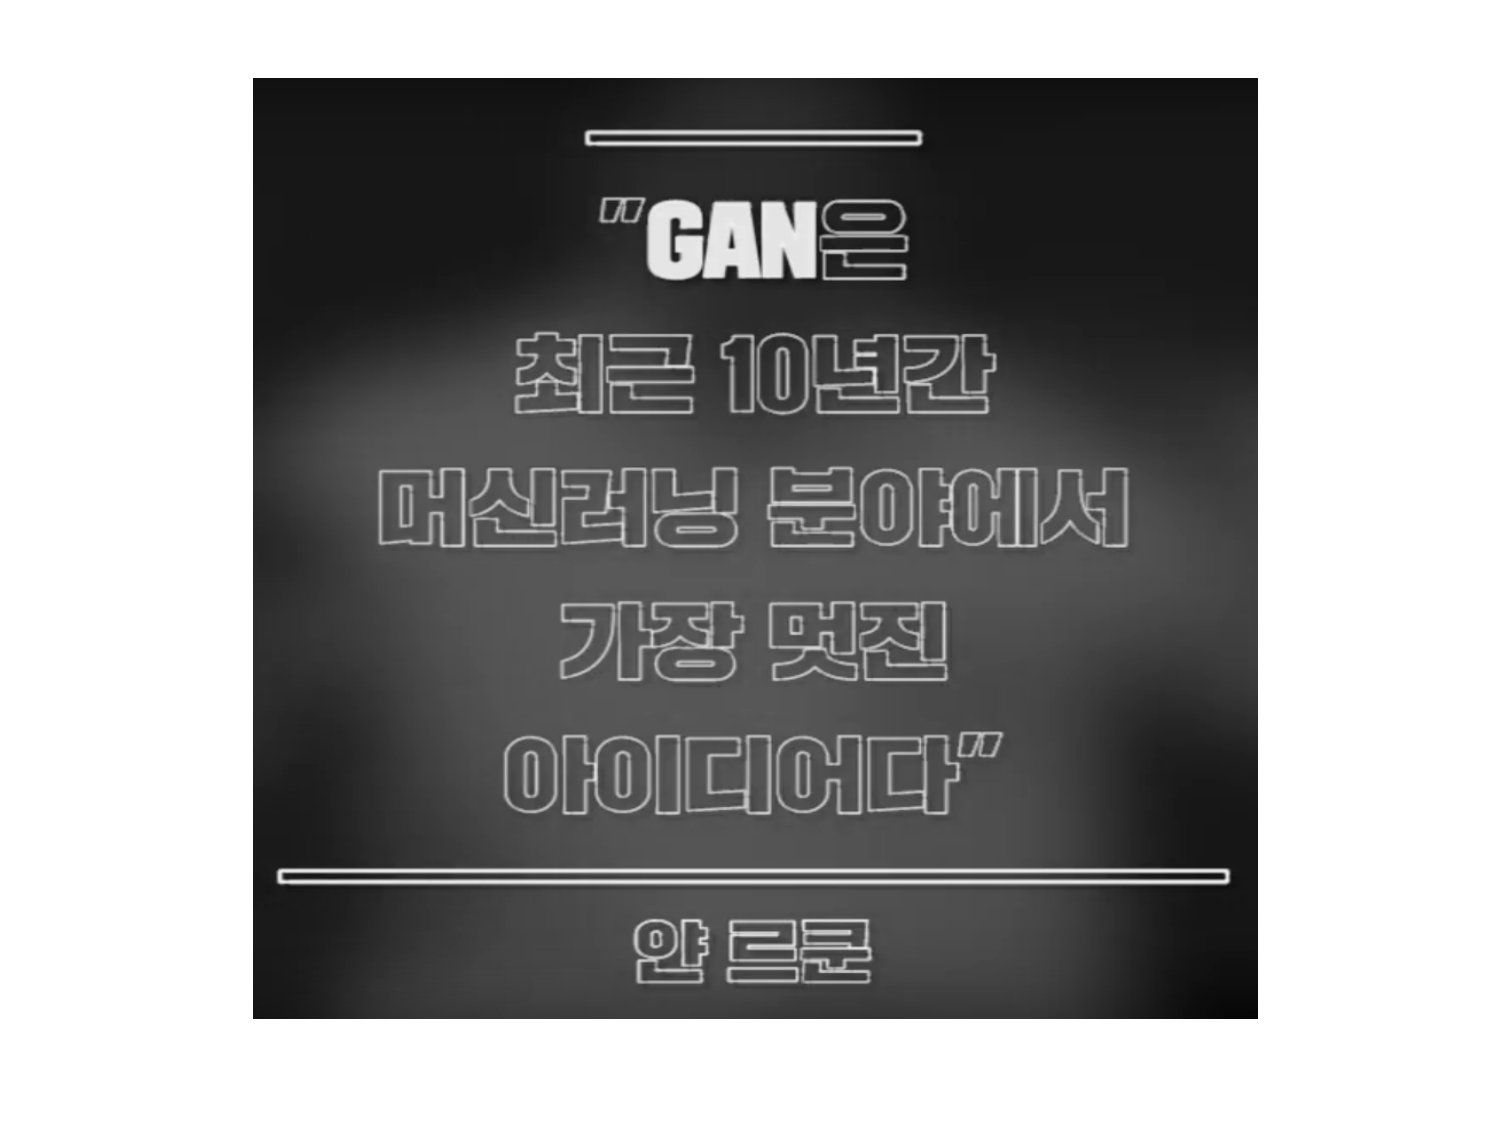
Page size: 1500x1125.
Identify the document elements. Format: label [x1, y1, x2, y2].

picture [253, 77, 1259, 1020]
